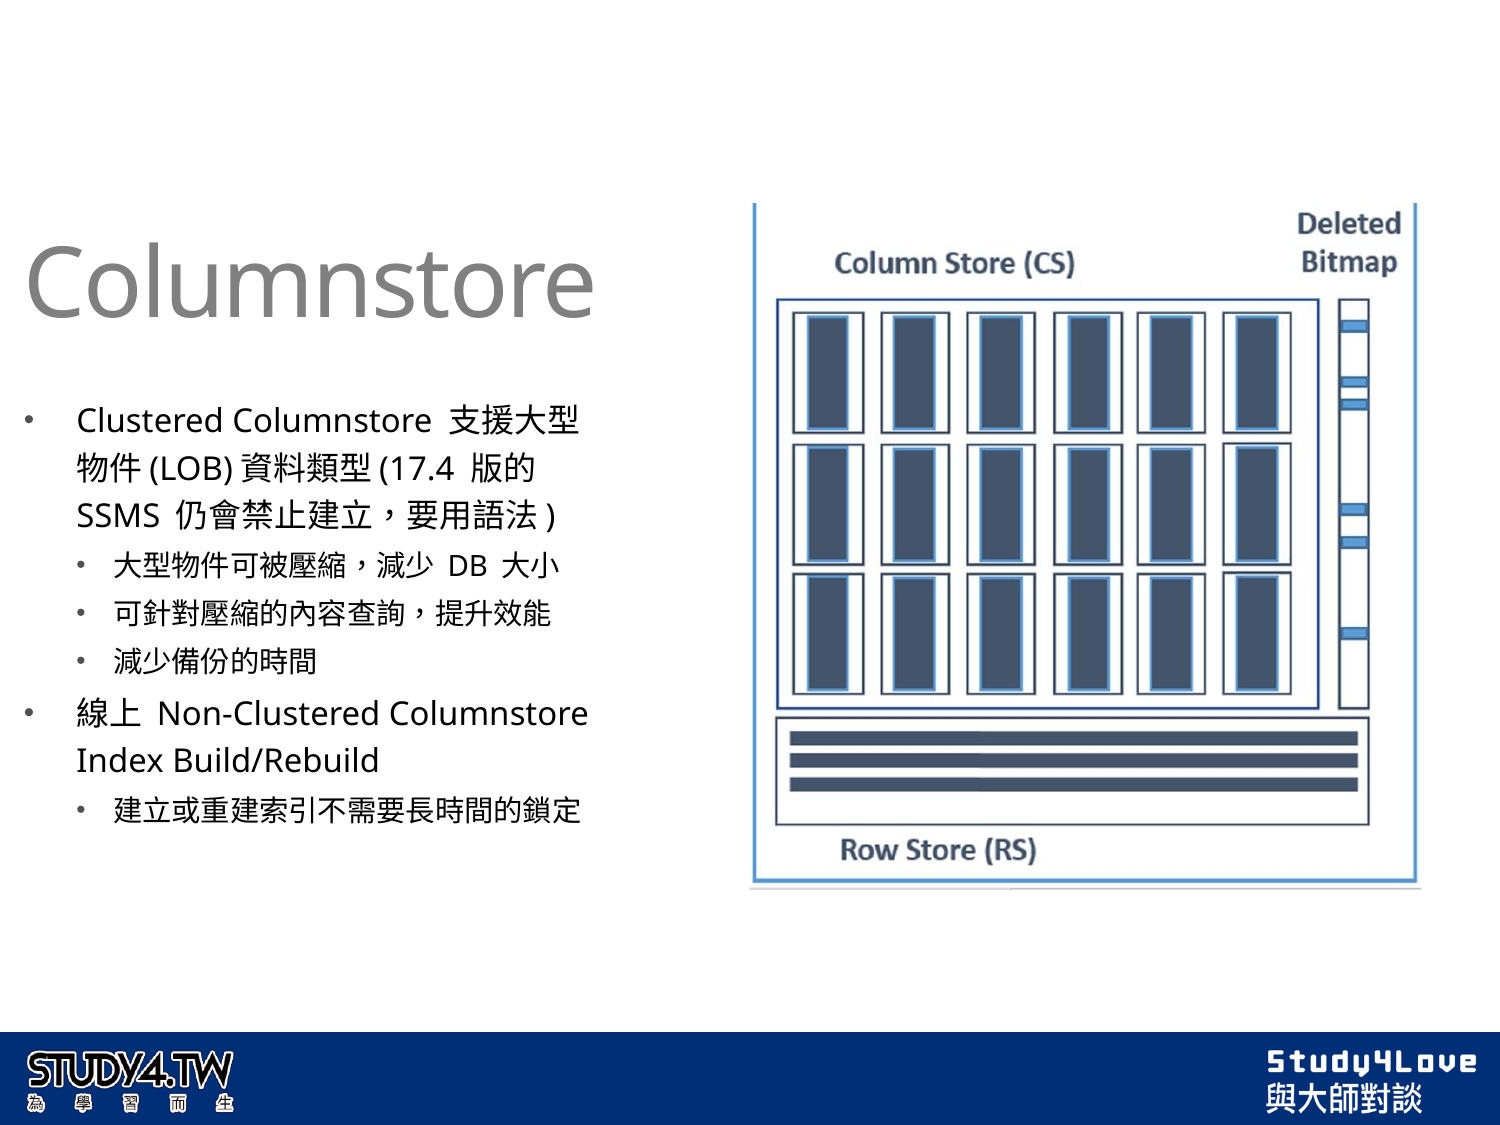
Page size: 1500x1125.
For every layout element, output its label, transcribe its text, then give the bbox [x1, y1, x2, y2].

picture [19, 1040, 242, 1117]
picture [1258, 1039, 1481, 1122]
list Clustered Columnstore 支援大型物件(LOB)資料類型(17.4 版的 SSMS 仍會禁止建立，要用語法) 大型物件可被壓縮，減少 DB 大小 可針對壓縮的內容查詢，提升效能 減少備份的時間 線上 Non-Clustered Columnstore Index Build/Rebuild 建立或重建索引不需要長時間的鎖定 [0, 377, 631, 990]
title Columnstore [0, 217, 631, 377]
picture [749, 203, 1422, 890]
